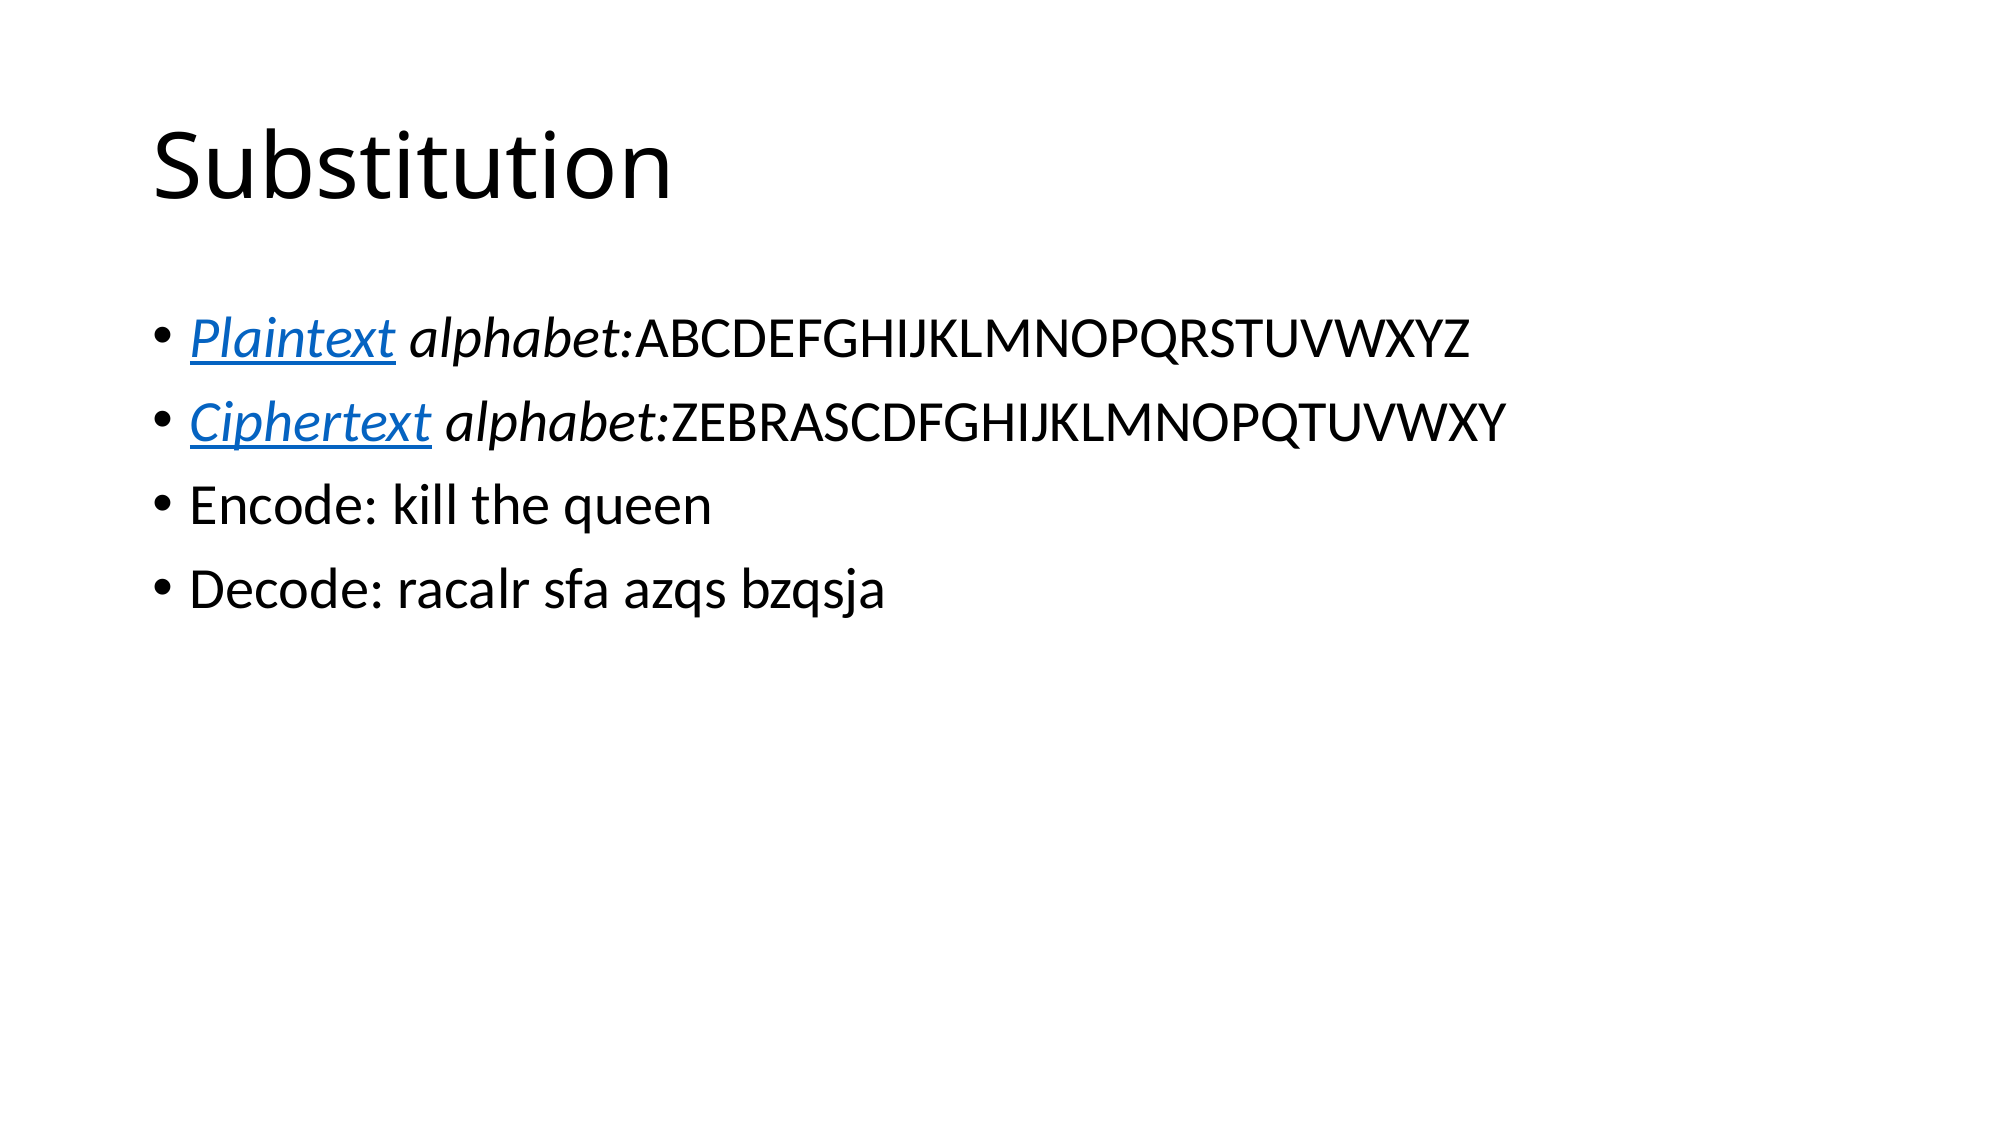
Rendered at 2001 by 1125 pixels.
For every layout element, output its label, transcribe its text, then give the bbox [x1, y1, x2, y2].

title Substitution [137, 59, 1863, 278]
list Plaintext alphabet:ABCDEFGHIJKLMNOPQRSTUVWXYZ Ciphertext alphabet:ZEBRASCDFGHIJKLMNOPQTUVWXY Encode: kill the queen Decode: racalr sfa azqs bzqsja [137, 299, 1863, 1014]
